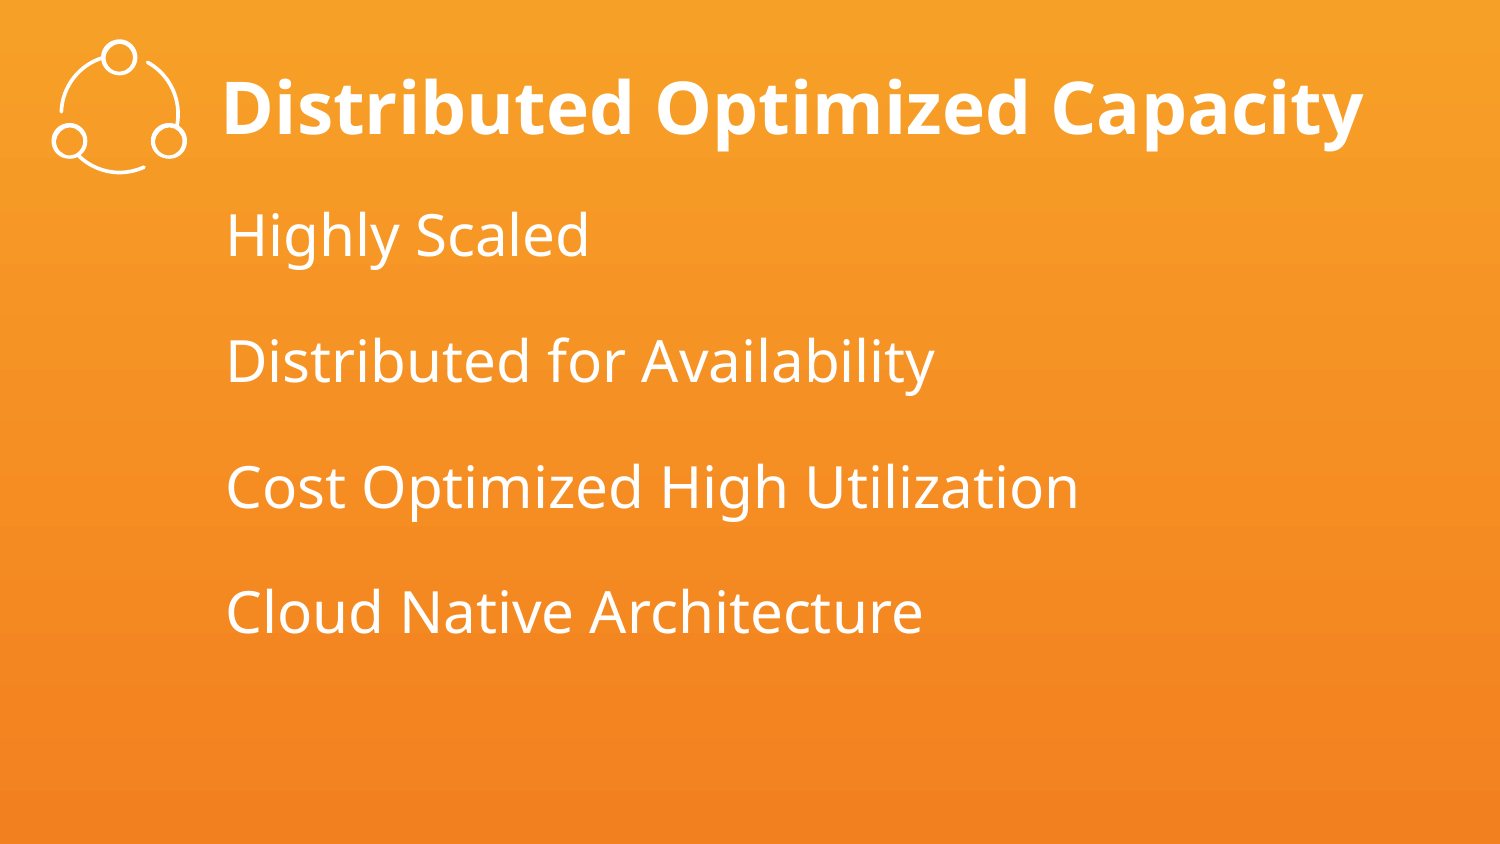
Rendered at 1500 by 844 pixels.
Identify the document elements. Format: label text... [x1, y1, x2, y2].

text_box Distributed Optimized Capacity [206, 64, 1500, 233]
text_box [51, 39, 188, 173]
text_box [0, 0, 1500, 844]
text_box Highly Scaled Distributed for Availability Cost Optimized High Utilization Cloud Native Architecture [210, 233, 1212, 772]
